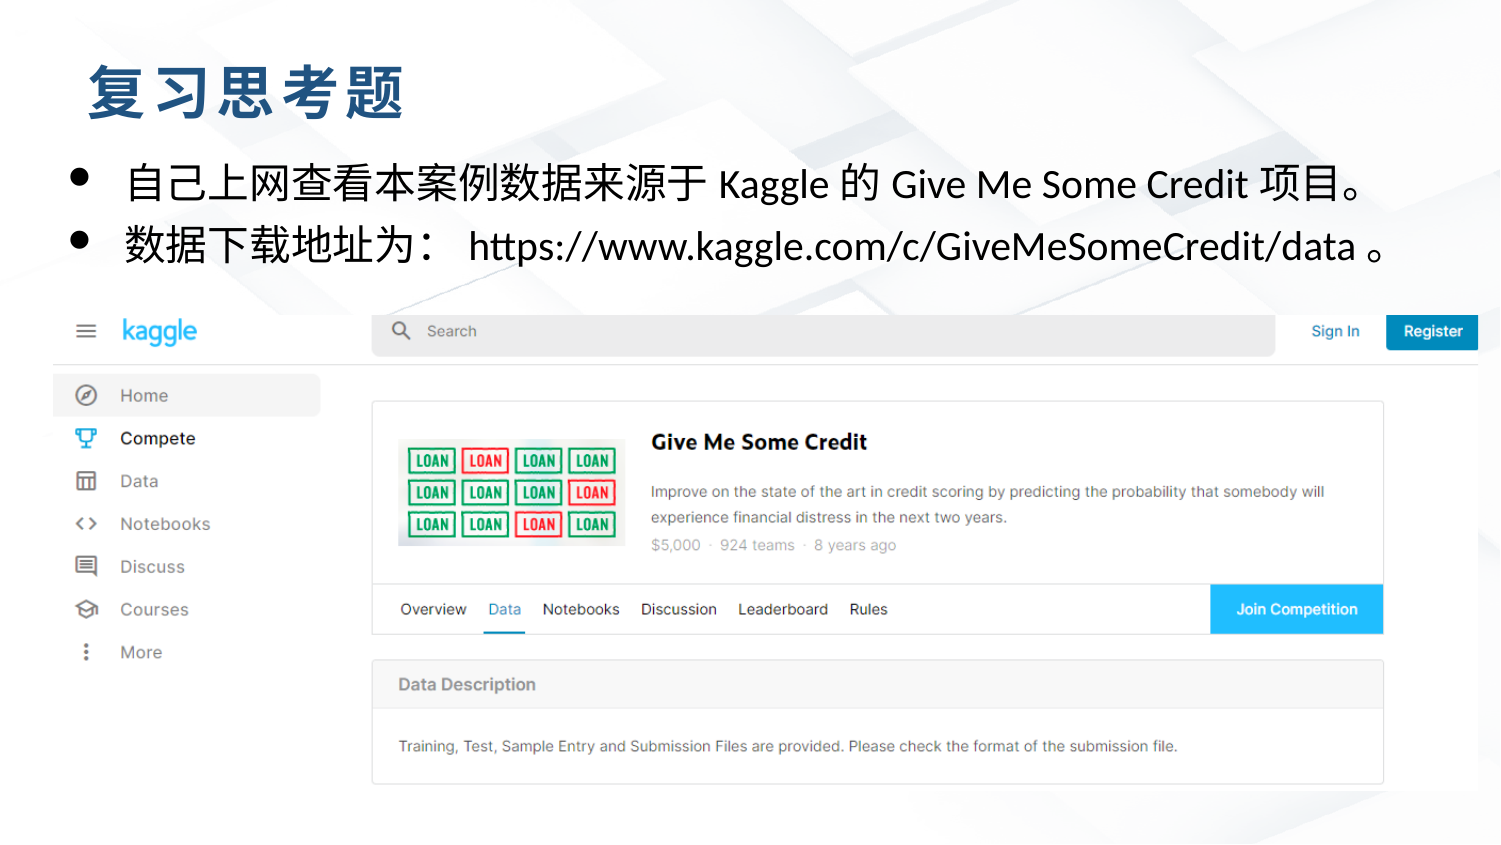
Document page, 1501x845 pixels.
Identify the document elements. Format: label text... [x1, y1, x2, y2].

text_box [53, 315, 1479, 791]
text_box 自己上网查看本案例数据来源于Kaggle的Give Me Some Credit项目。 数据下载地址为：https://www.kaggle.com/c/GiveMeSomeCredit/data。 [53, 149, 1471, 315]
text_box 复习思考题 [72, 49, 455, 134]
